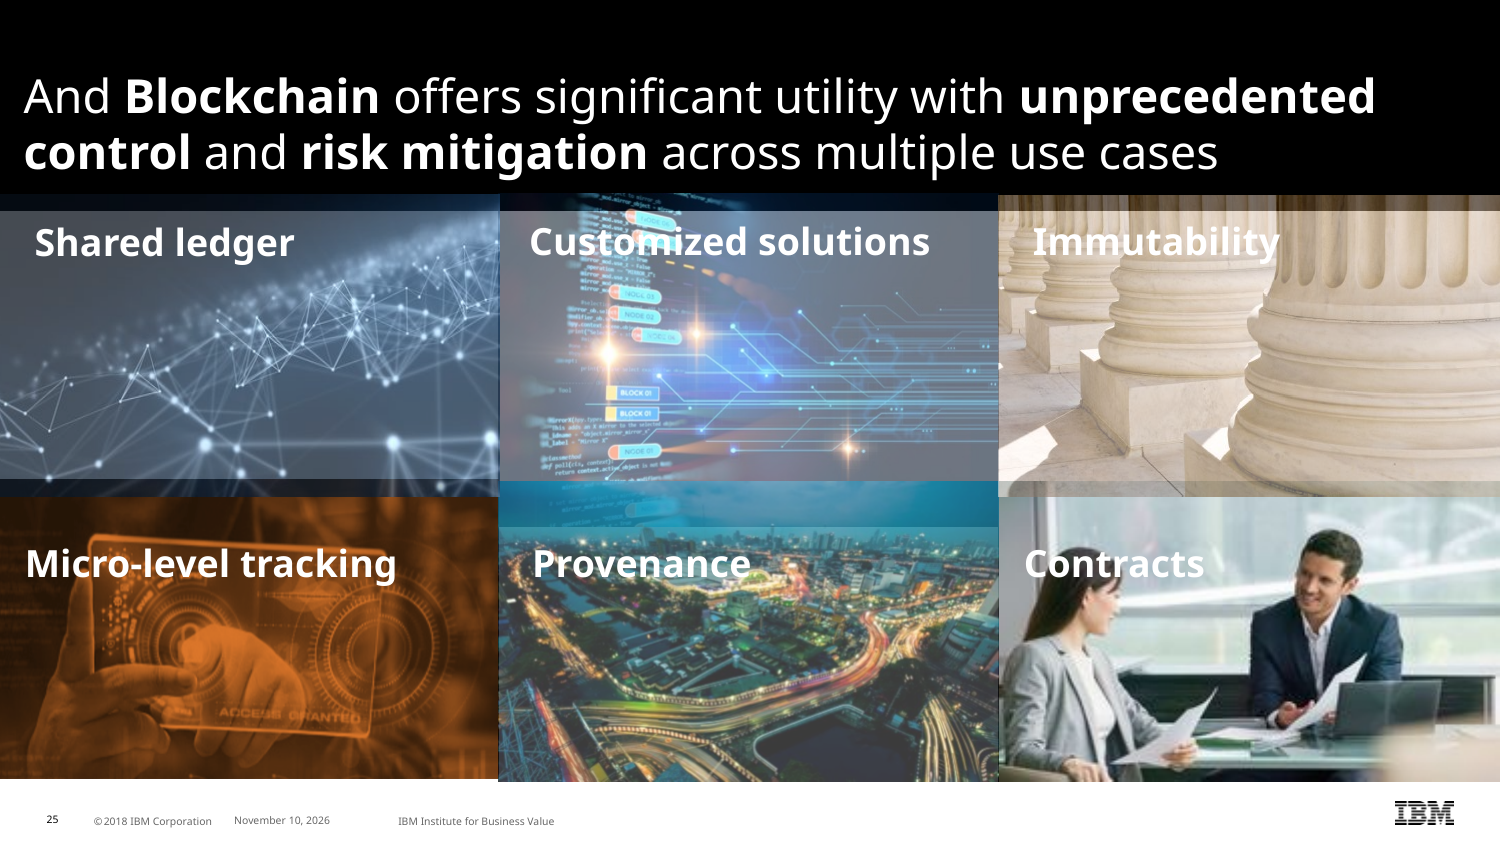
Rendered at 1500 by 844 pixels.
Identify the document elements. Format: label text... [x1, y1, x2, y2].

title And Blockchain offers significant utility with unprecedented control and risk mitigation across multiple use cases [23, 66, 1477, 184]
picture [1395, 801, 1454, 825]
picture [0, 193, 1500, 782]
